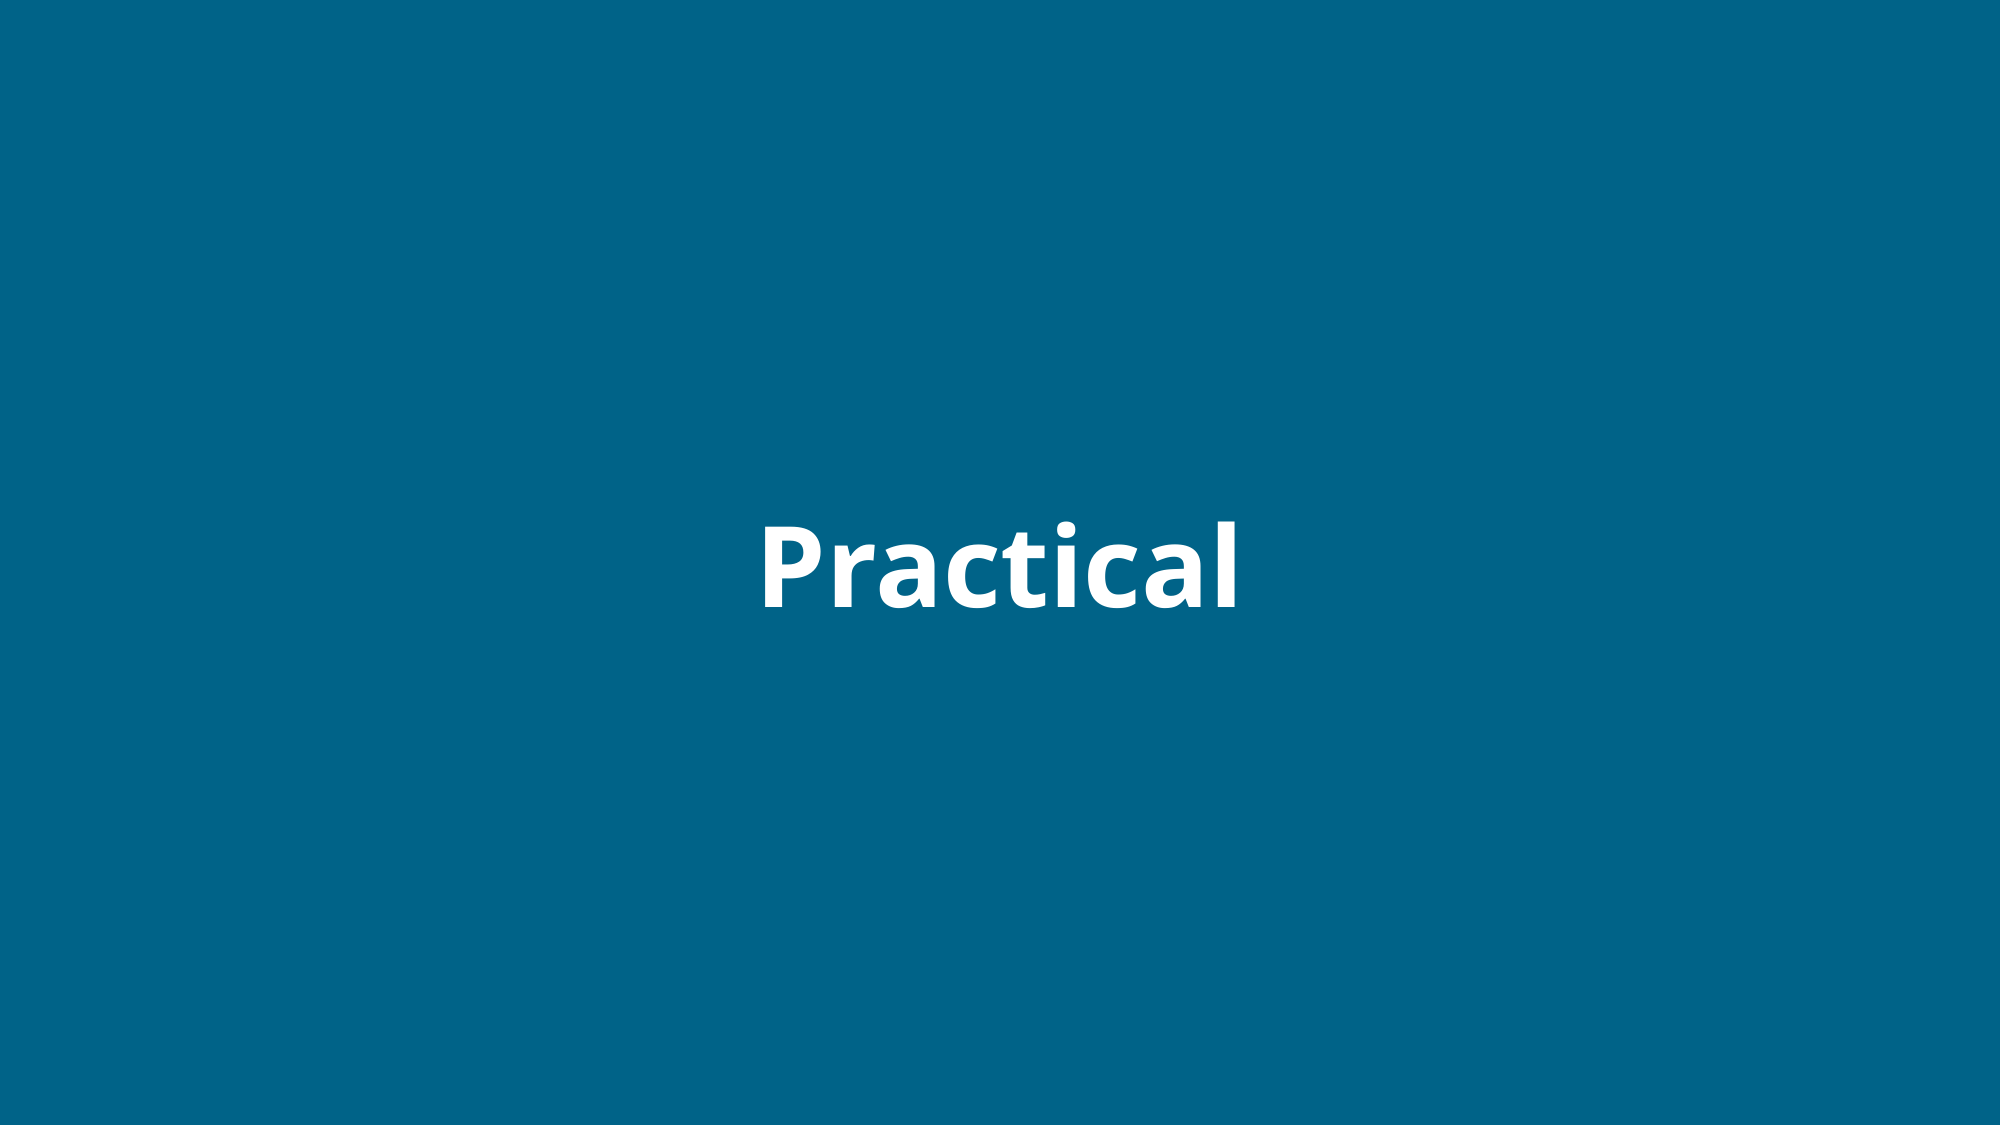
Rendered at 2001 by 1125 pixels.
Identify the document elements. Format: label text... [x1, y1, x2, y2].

title Practical [137, 453, 1863, 672]
